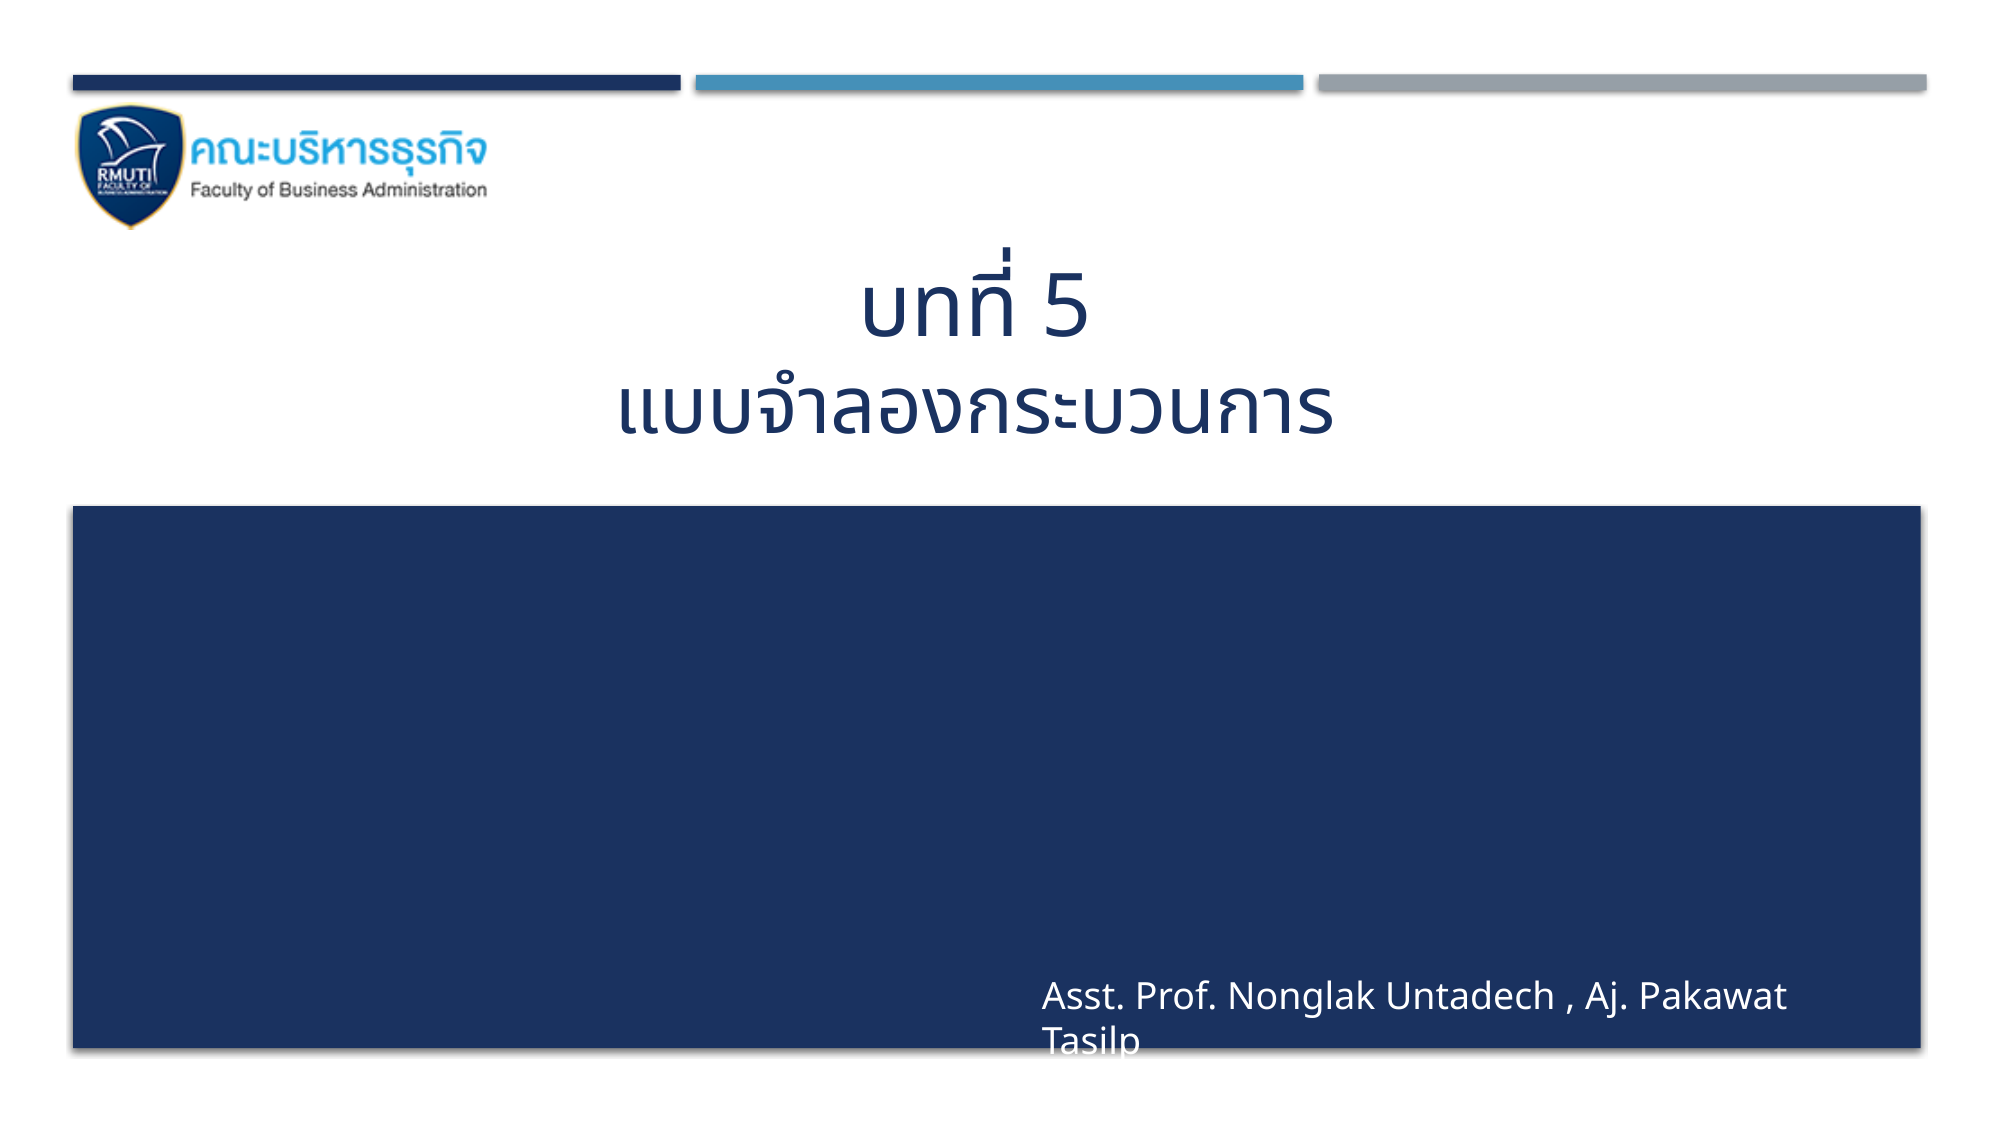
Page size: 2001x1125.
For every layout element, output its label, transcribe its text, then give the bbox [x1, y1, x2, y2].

title บทที่ 5 แบบจำลองกระบวนการ [73, 240, 1877, 457]
text_box Asst. Prof. Nonglak Untadech , Aj. Pakawat Tasilp [1027, 964, 1902, 1070]
picture [72, 101, 501, 231]
